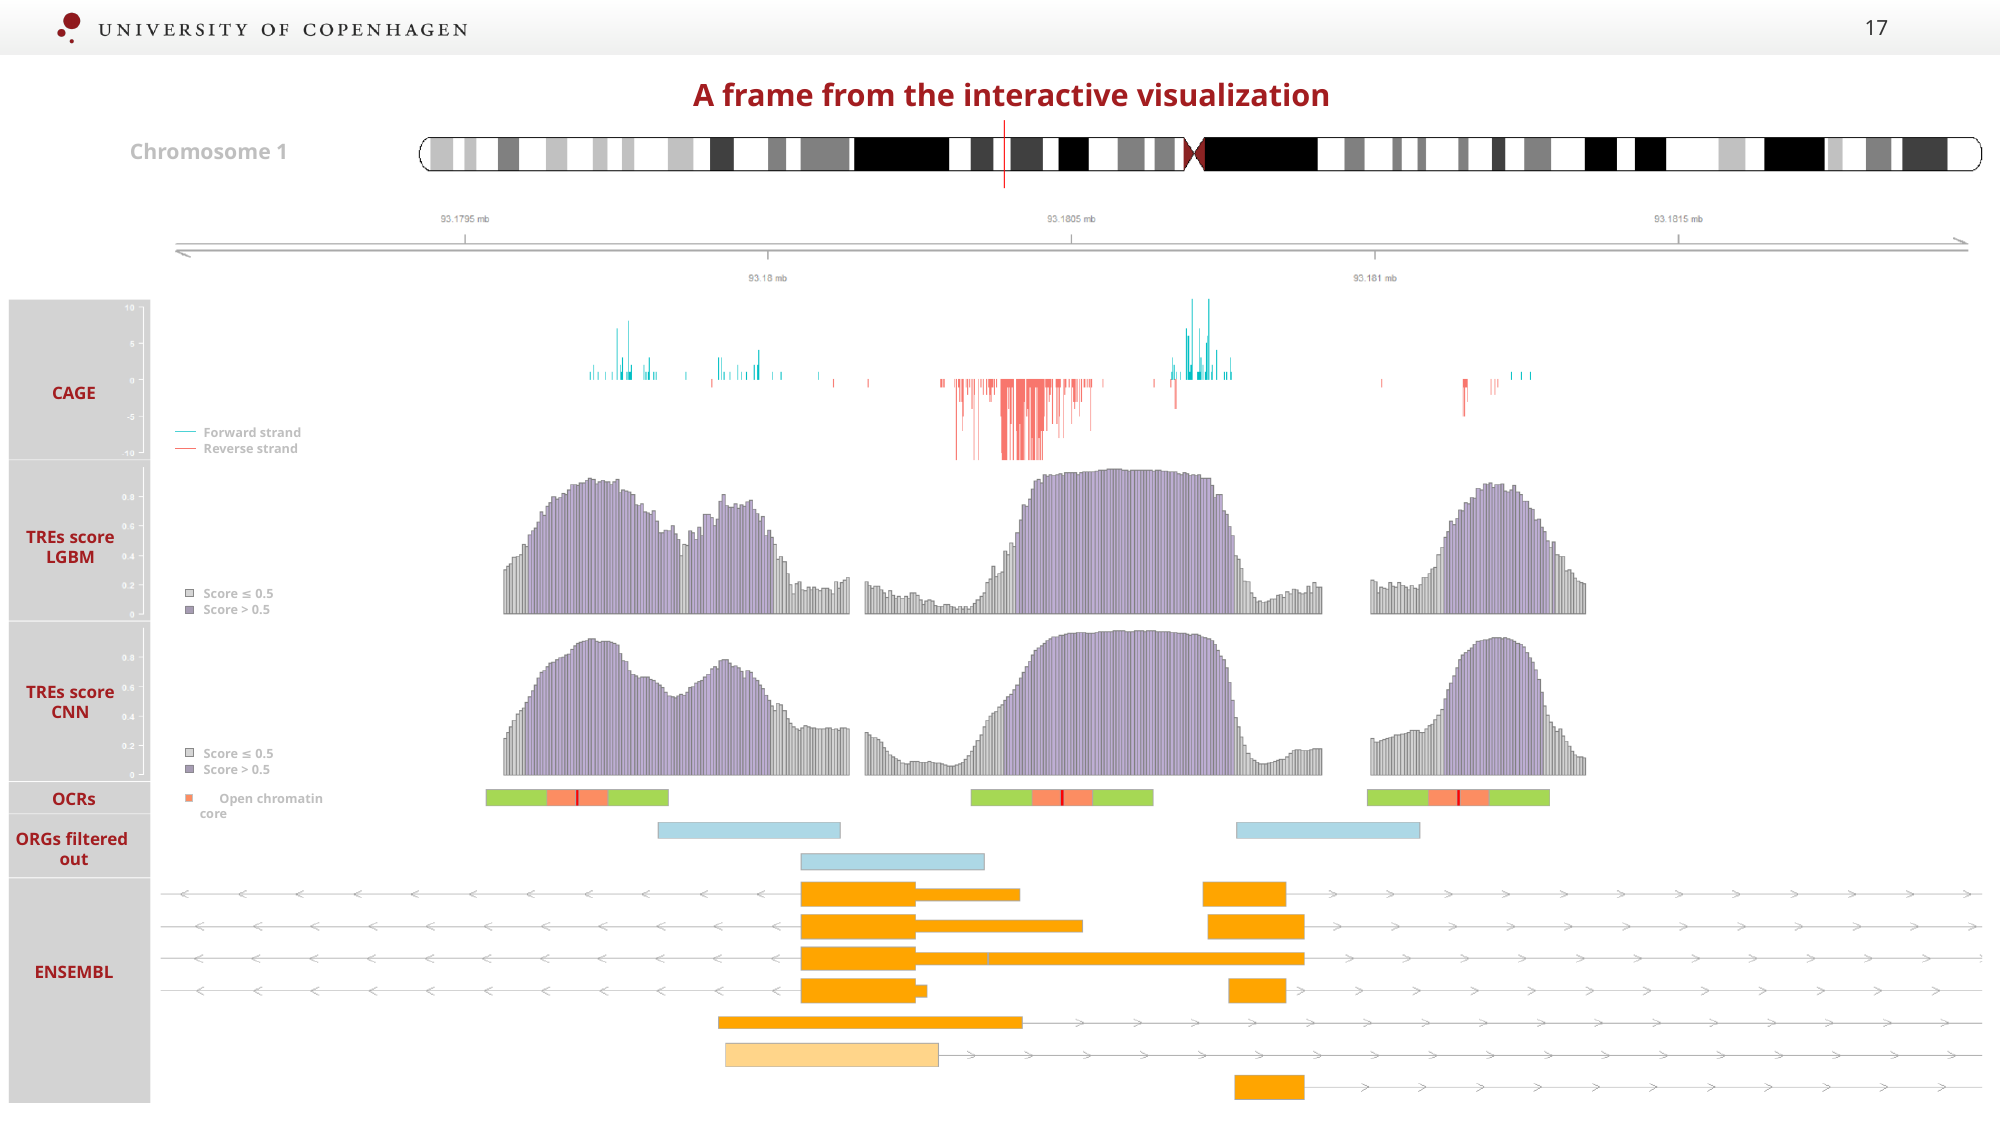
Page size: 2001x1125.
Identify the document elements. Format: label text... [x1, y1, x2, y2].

slide_number 16 [1840, 14, 1904, 43]
picture [92, 15, 475, 42]
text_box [0, 113, 2000, 1109]
text_box A frame from the interactive visualization [642, 68, 1381, 113]
